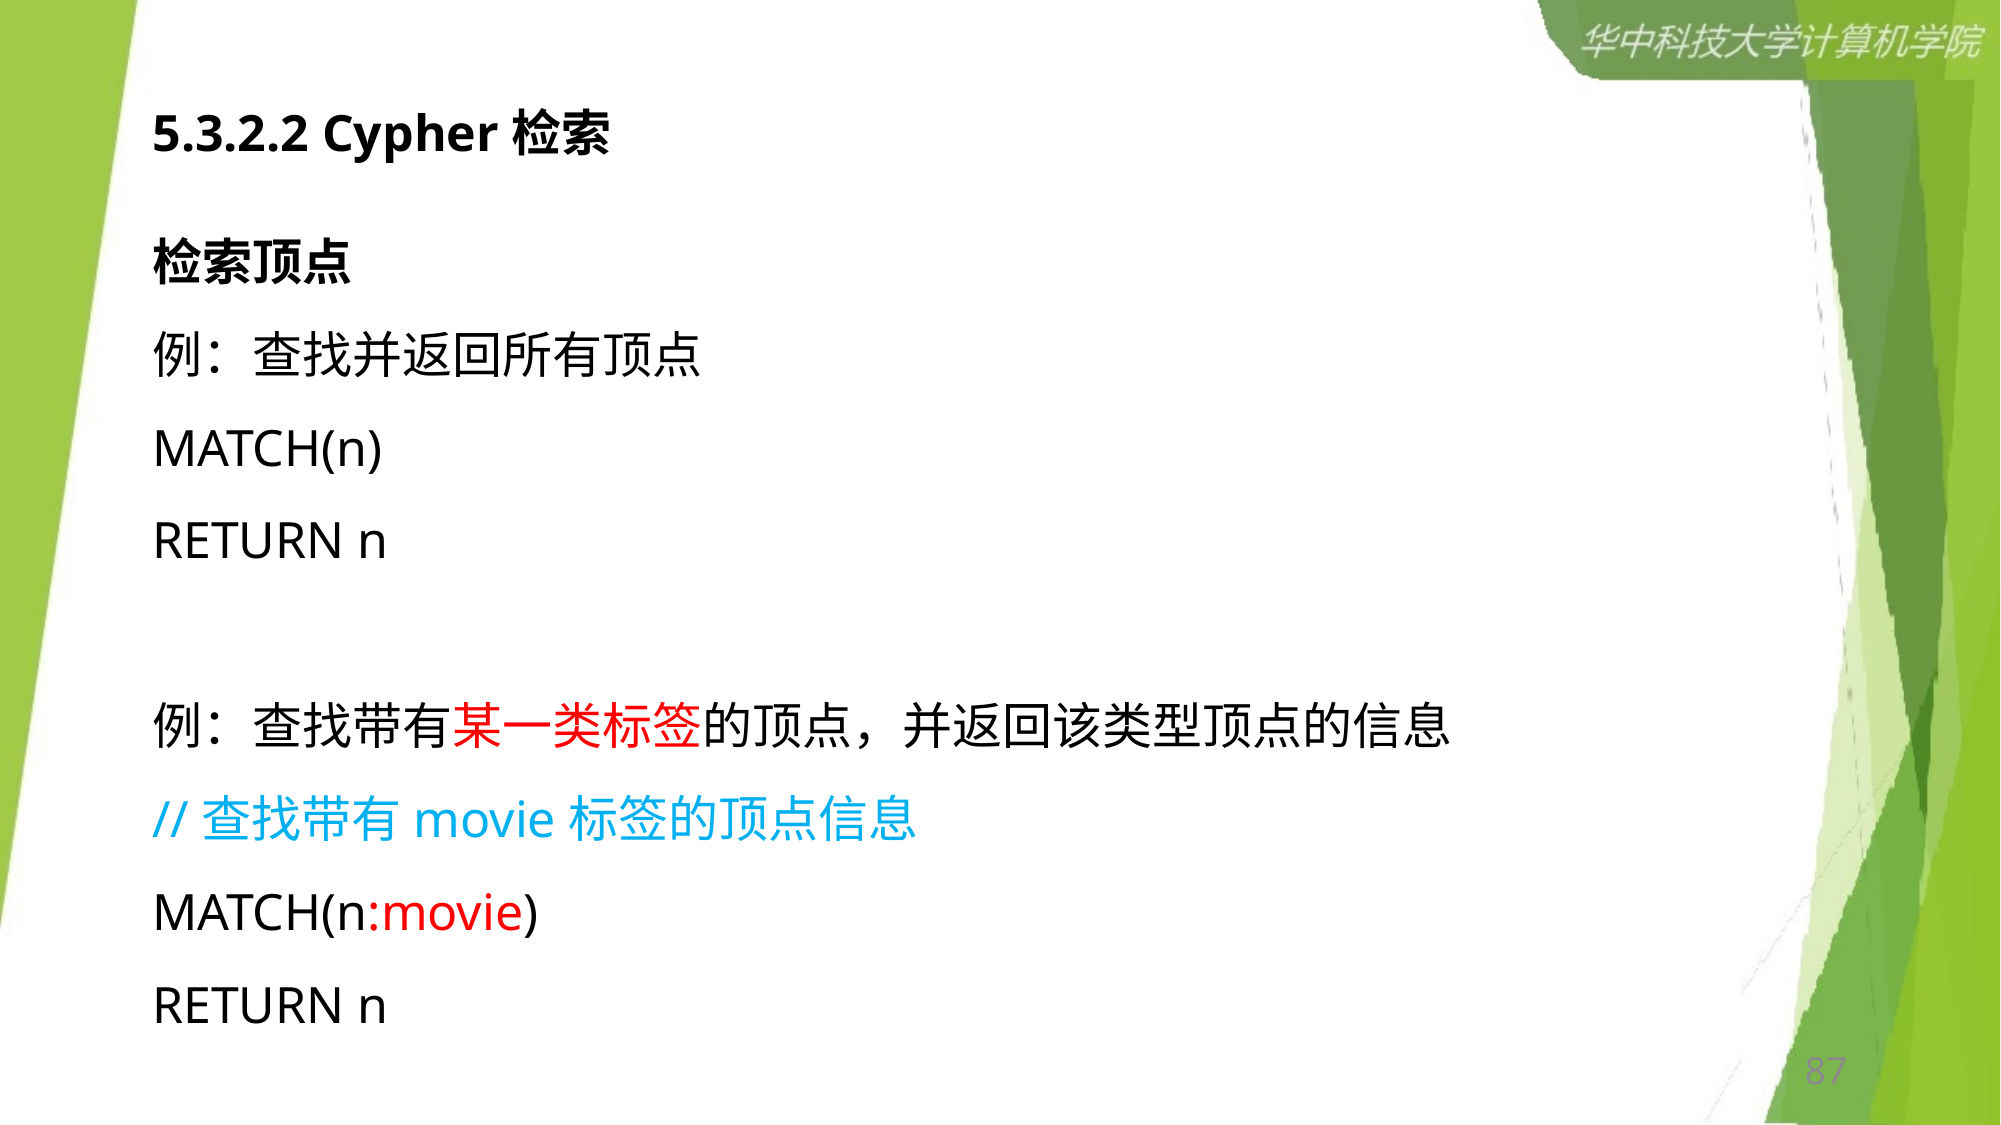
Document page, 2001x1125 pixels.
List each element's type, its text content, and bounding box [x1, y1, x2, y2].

title 5.3.2.2 Cypher检索 [137, 59, 1863, 210]
list 检索顶点 例：查找并返回所有顶点 MATCH(n) RETURN n 例：查找带有某一类标签的顶点，并返回该类型顶点的信息 //查找带有movie标签的顶点信息 MATCH(n:movie) RETURN n [137, 210, 1863, 1103]
picture [0, 0, 2001, 1125]
slide_number 87 [1412, 1042, 1863, 1103]
